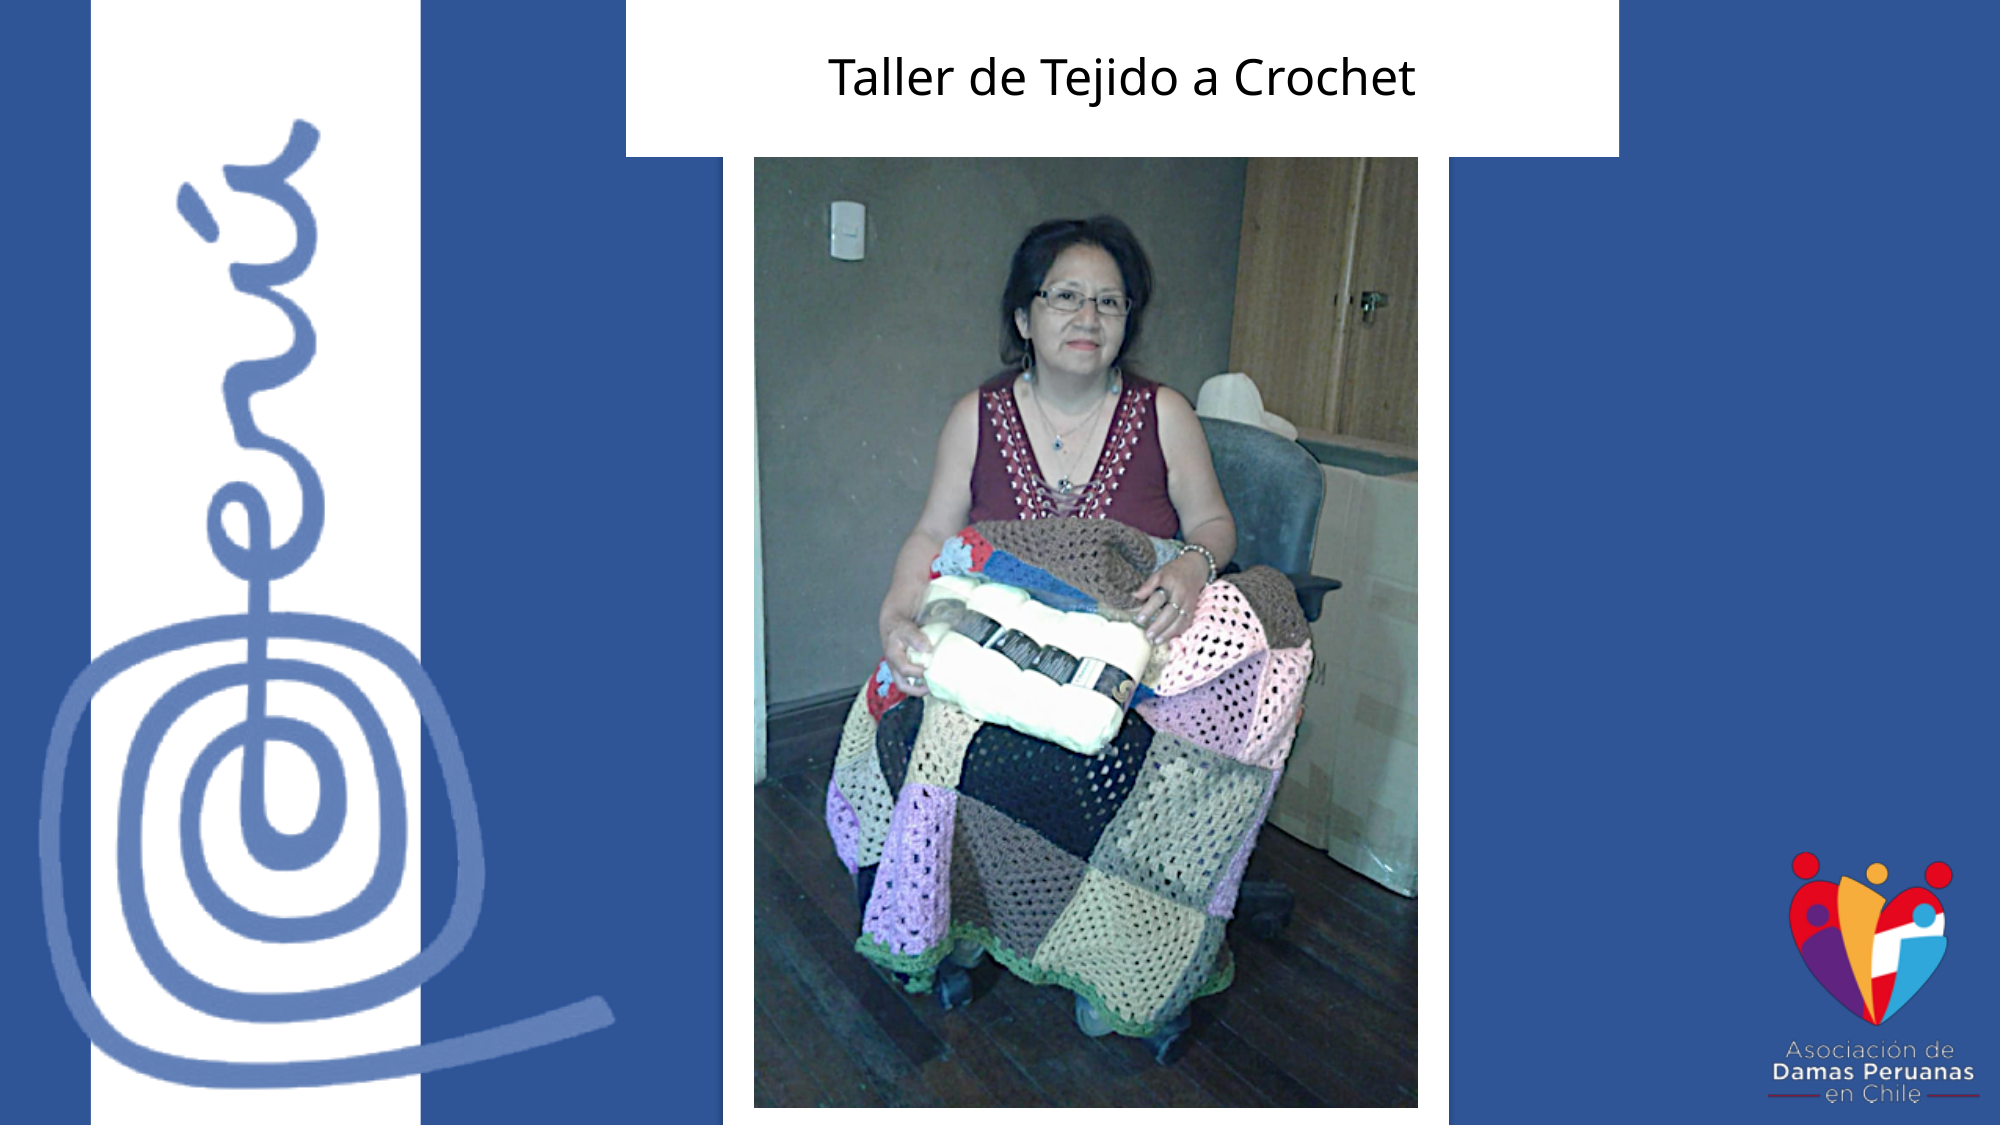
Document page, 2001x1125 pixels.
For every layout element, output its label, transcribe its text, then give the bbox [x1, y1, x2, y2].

text_box Taller de Tejido a Crochet [625, 0, 1620, 158]
picture [753, 116, 1418, 1109]
picture [1768, 852, 1980, 1103]
